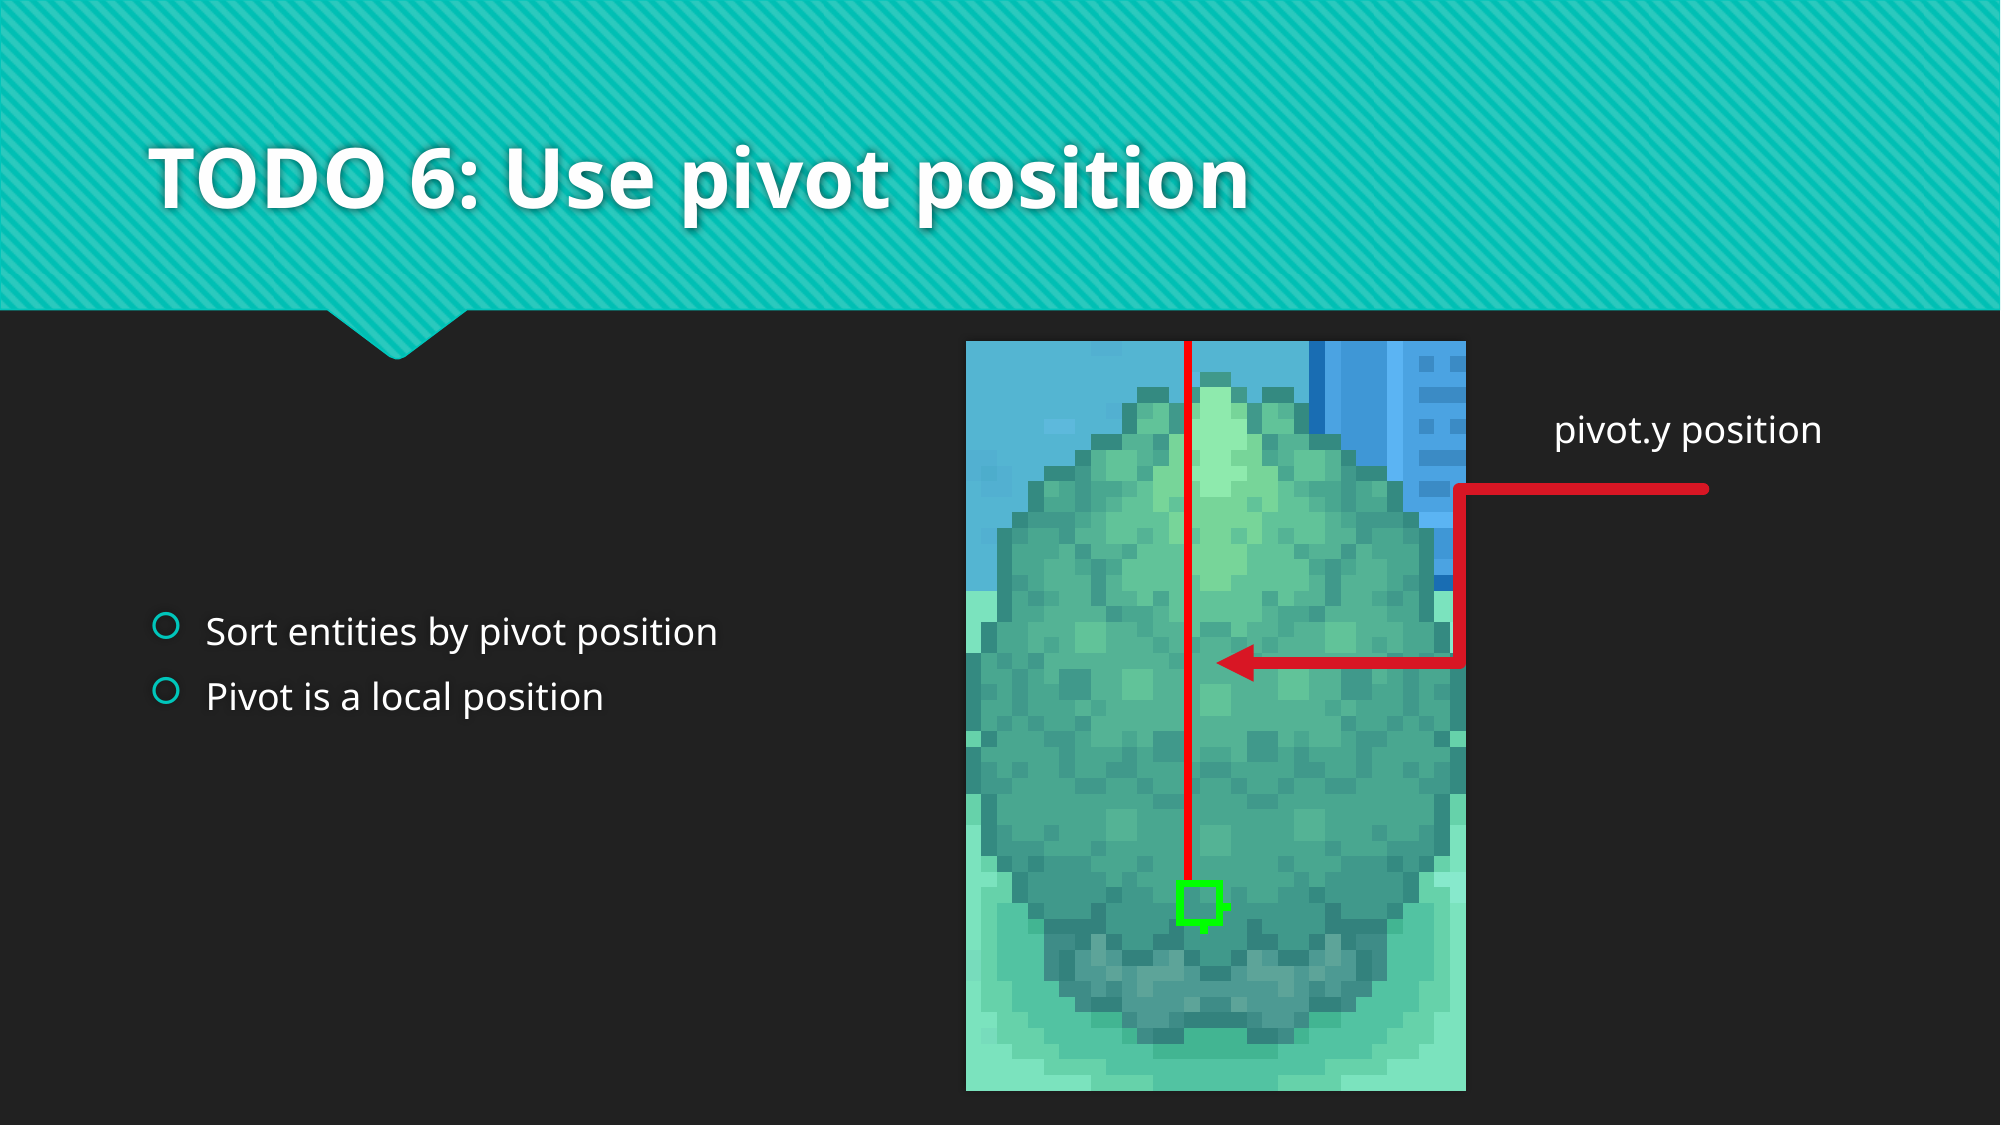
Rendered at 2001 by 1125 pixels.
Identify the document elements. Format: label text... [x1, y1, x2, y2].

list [966, 341, 1466, 1091]
text_box pivot.y position [1539, 398, 1941, 459]
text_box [1215, 488, 1704, 664]
list Sort entities by pivot position Pivot is a local position [134, 364, 960, 962]
title TODO 6: Use pivot position [132, 73, 1868, 233]
